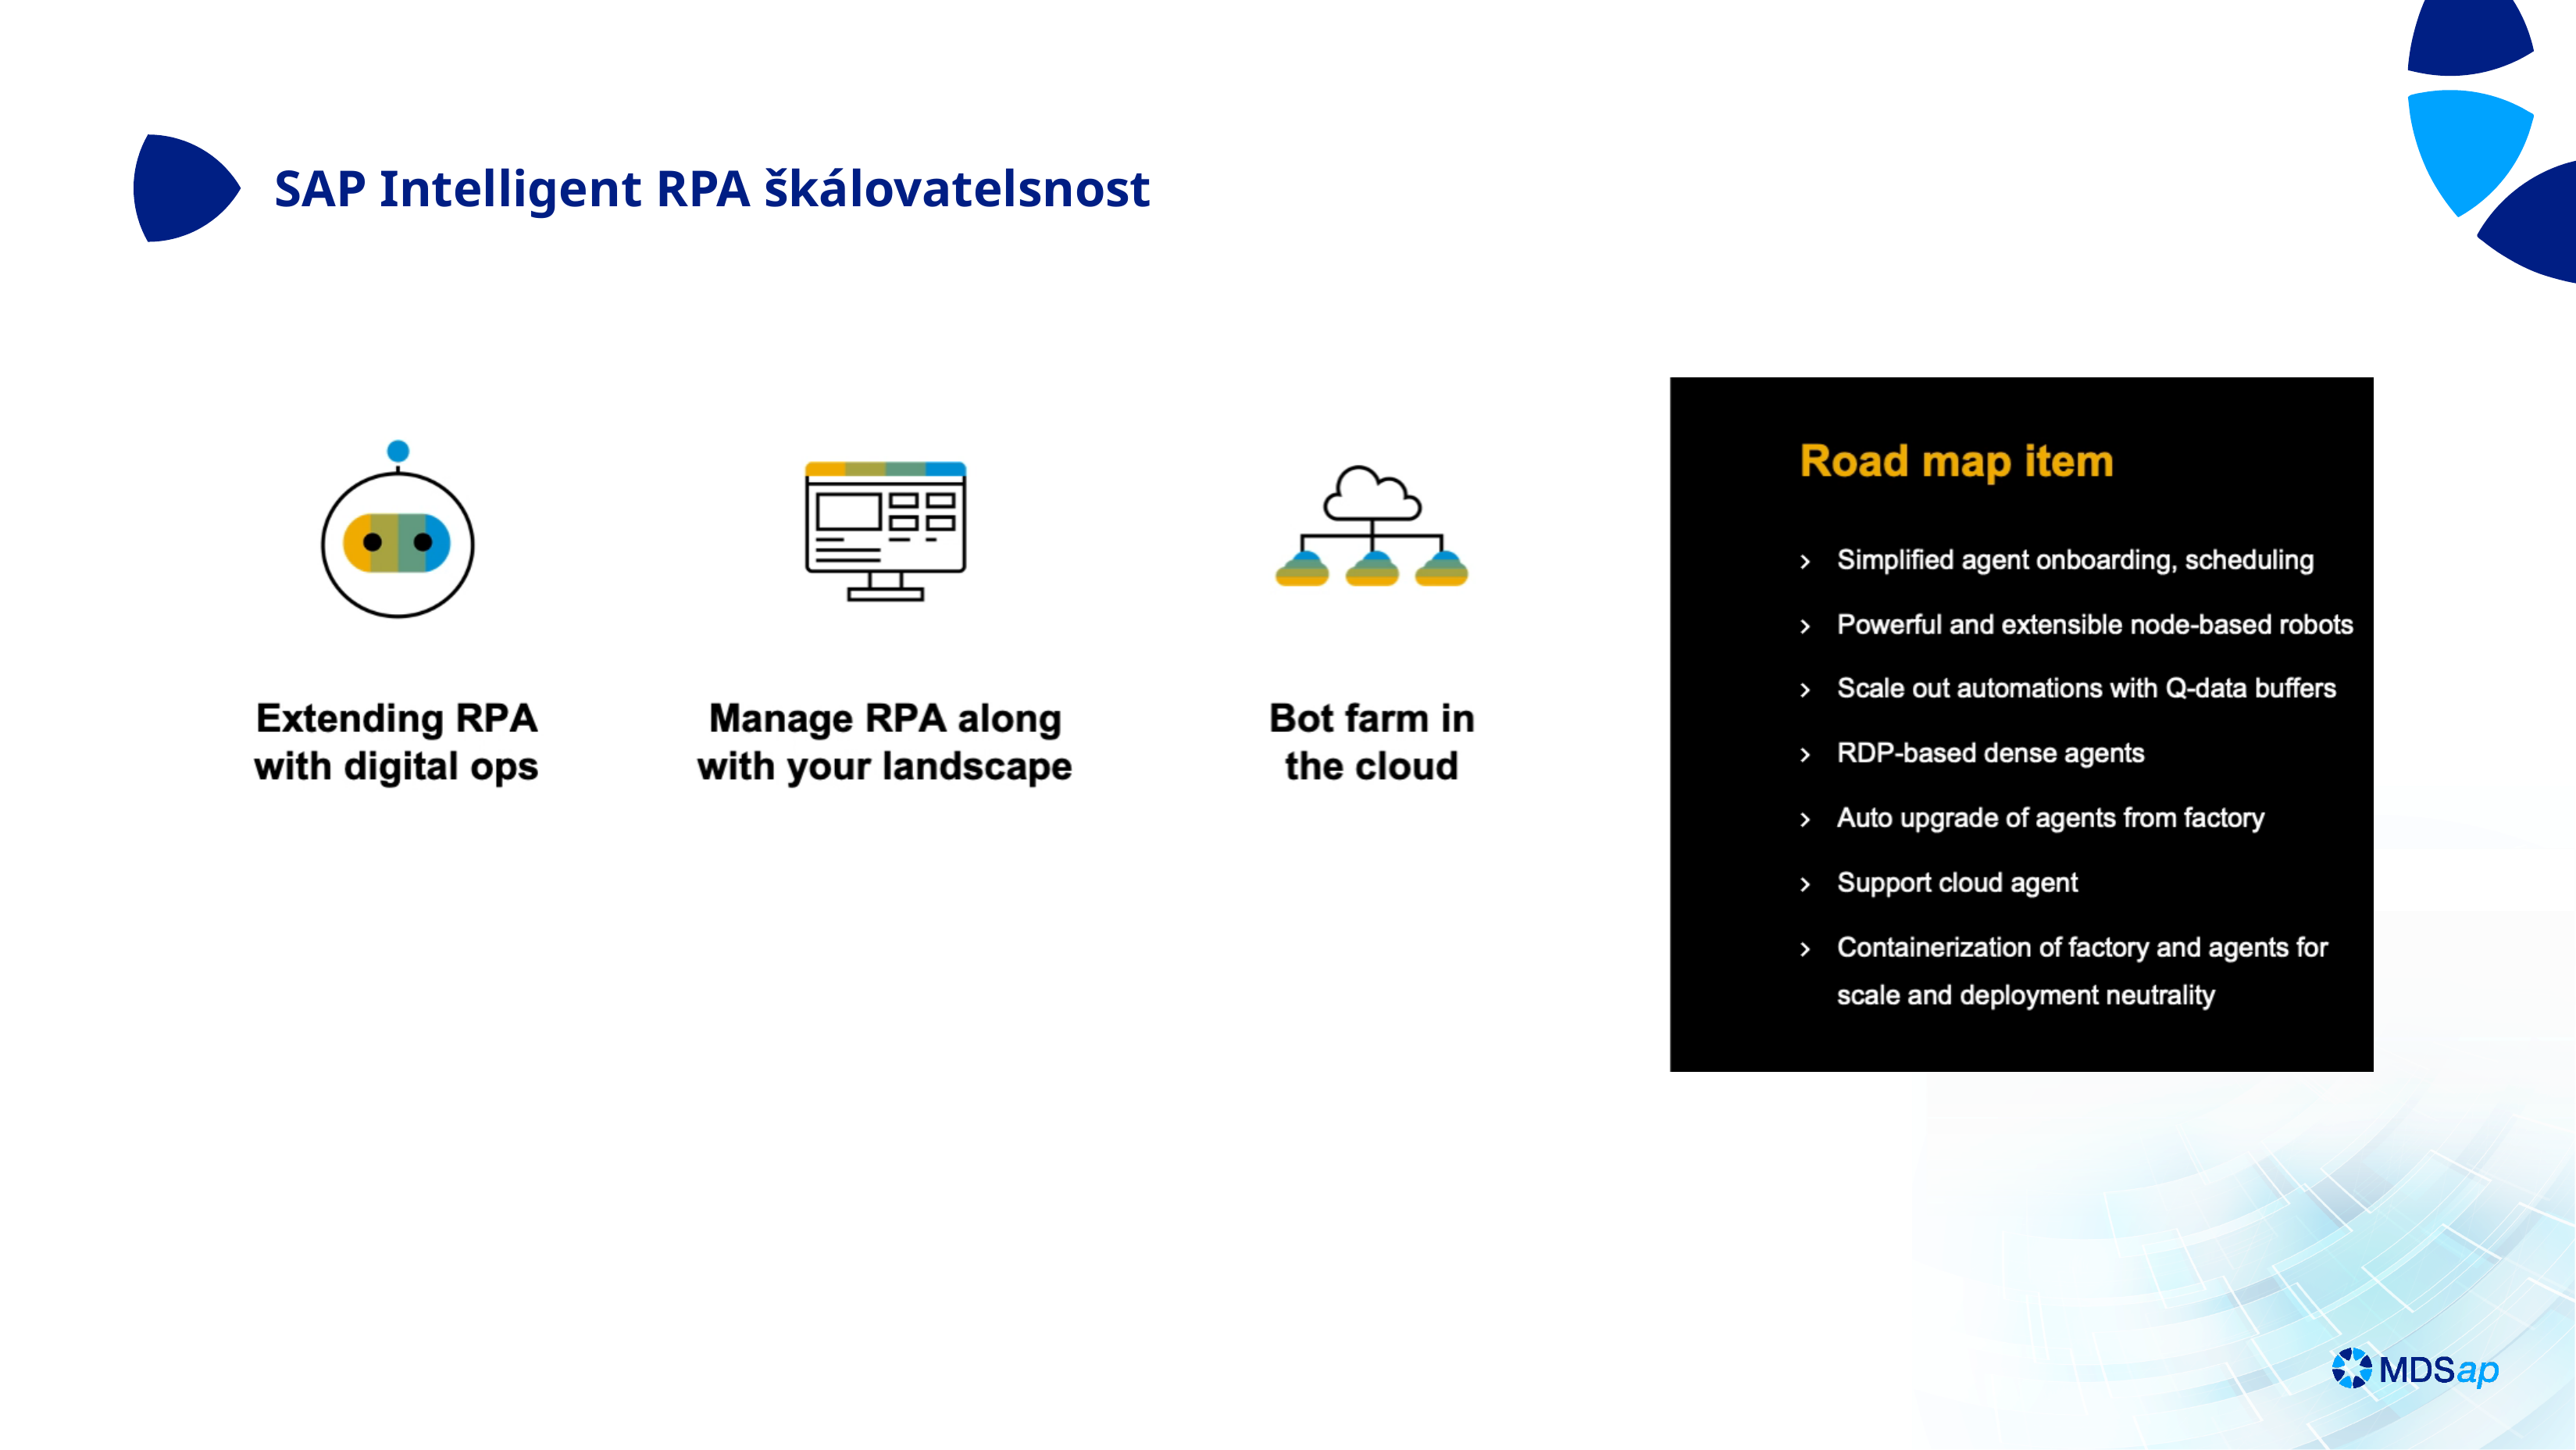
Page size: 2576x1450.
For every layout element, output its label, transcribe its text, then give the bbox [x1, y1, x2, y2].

picture [202, 377, 2575, 1450]
list SAP Intelligent RPA škálovatelsnost [262, 158, 2275, 217]
